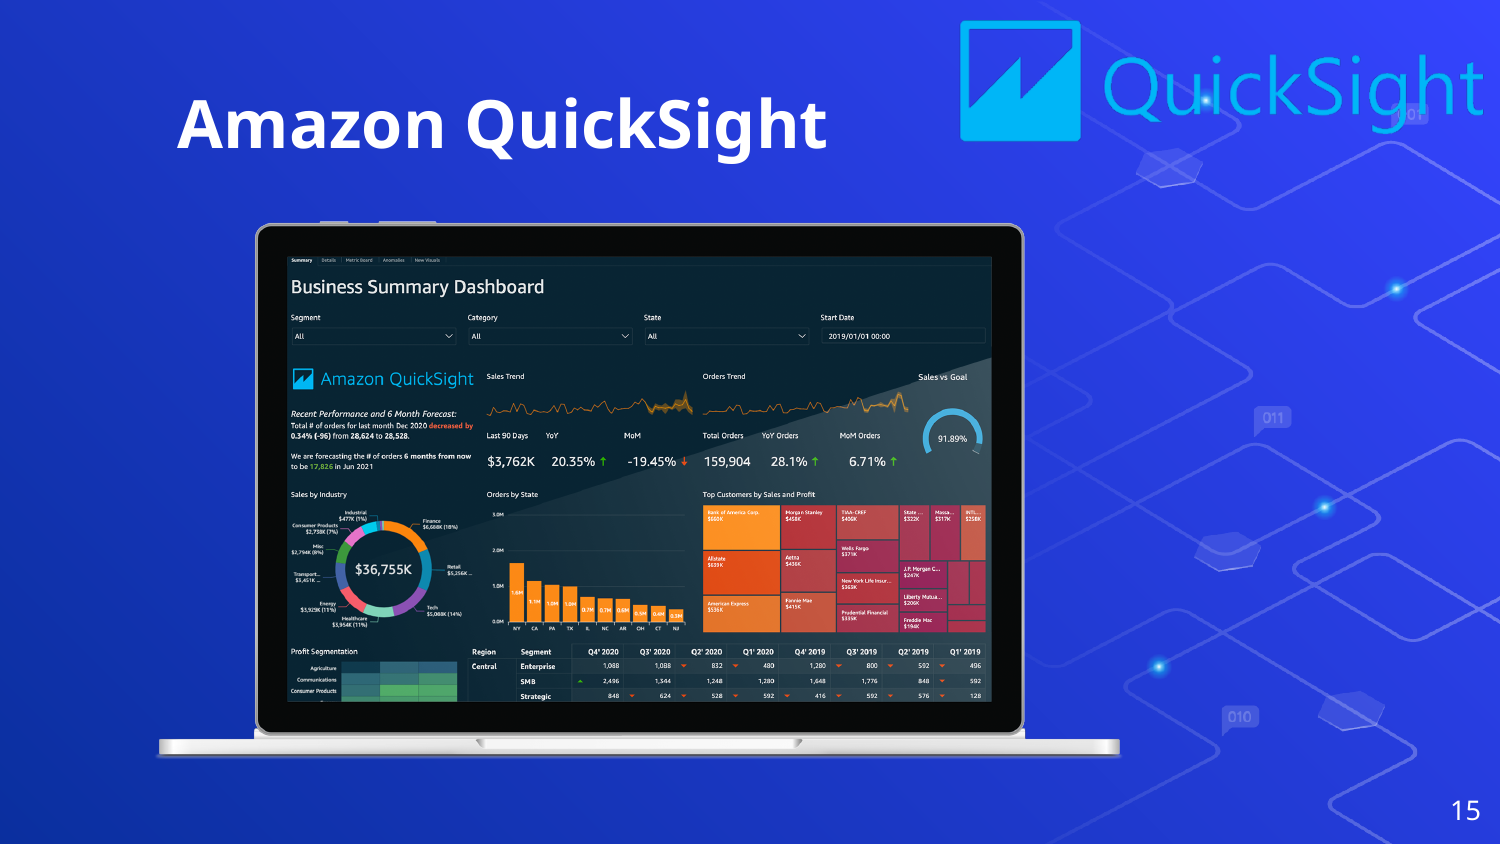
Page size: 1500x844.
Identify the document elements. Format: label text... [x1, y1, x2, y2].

slide_number ‹#› [1391, 779, 1482, 844]
picture [0, 0, 1500, 844]
title Amazon QuickSight [102, 33, 982, 162]
